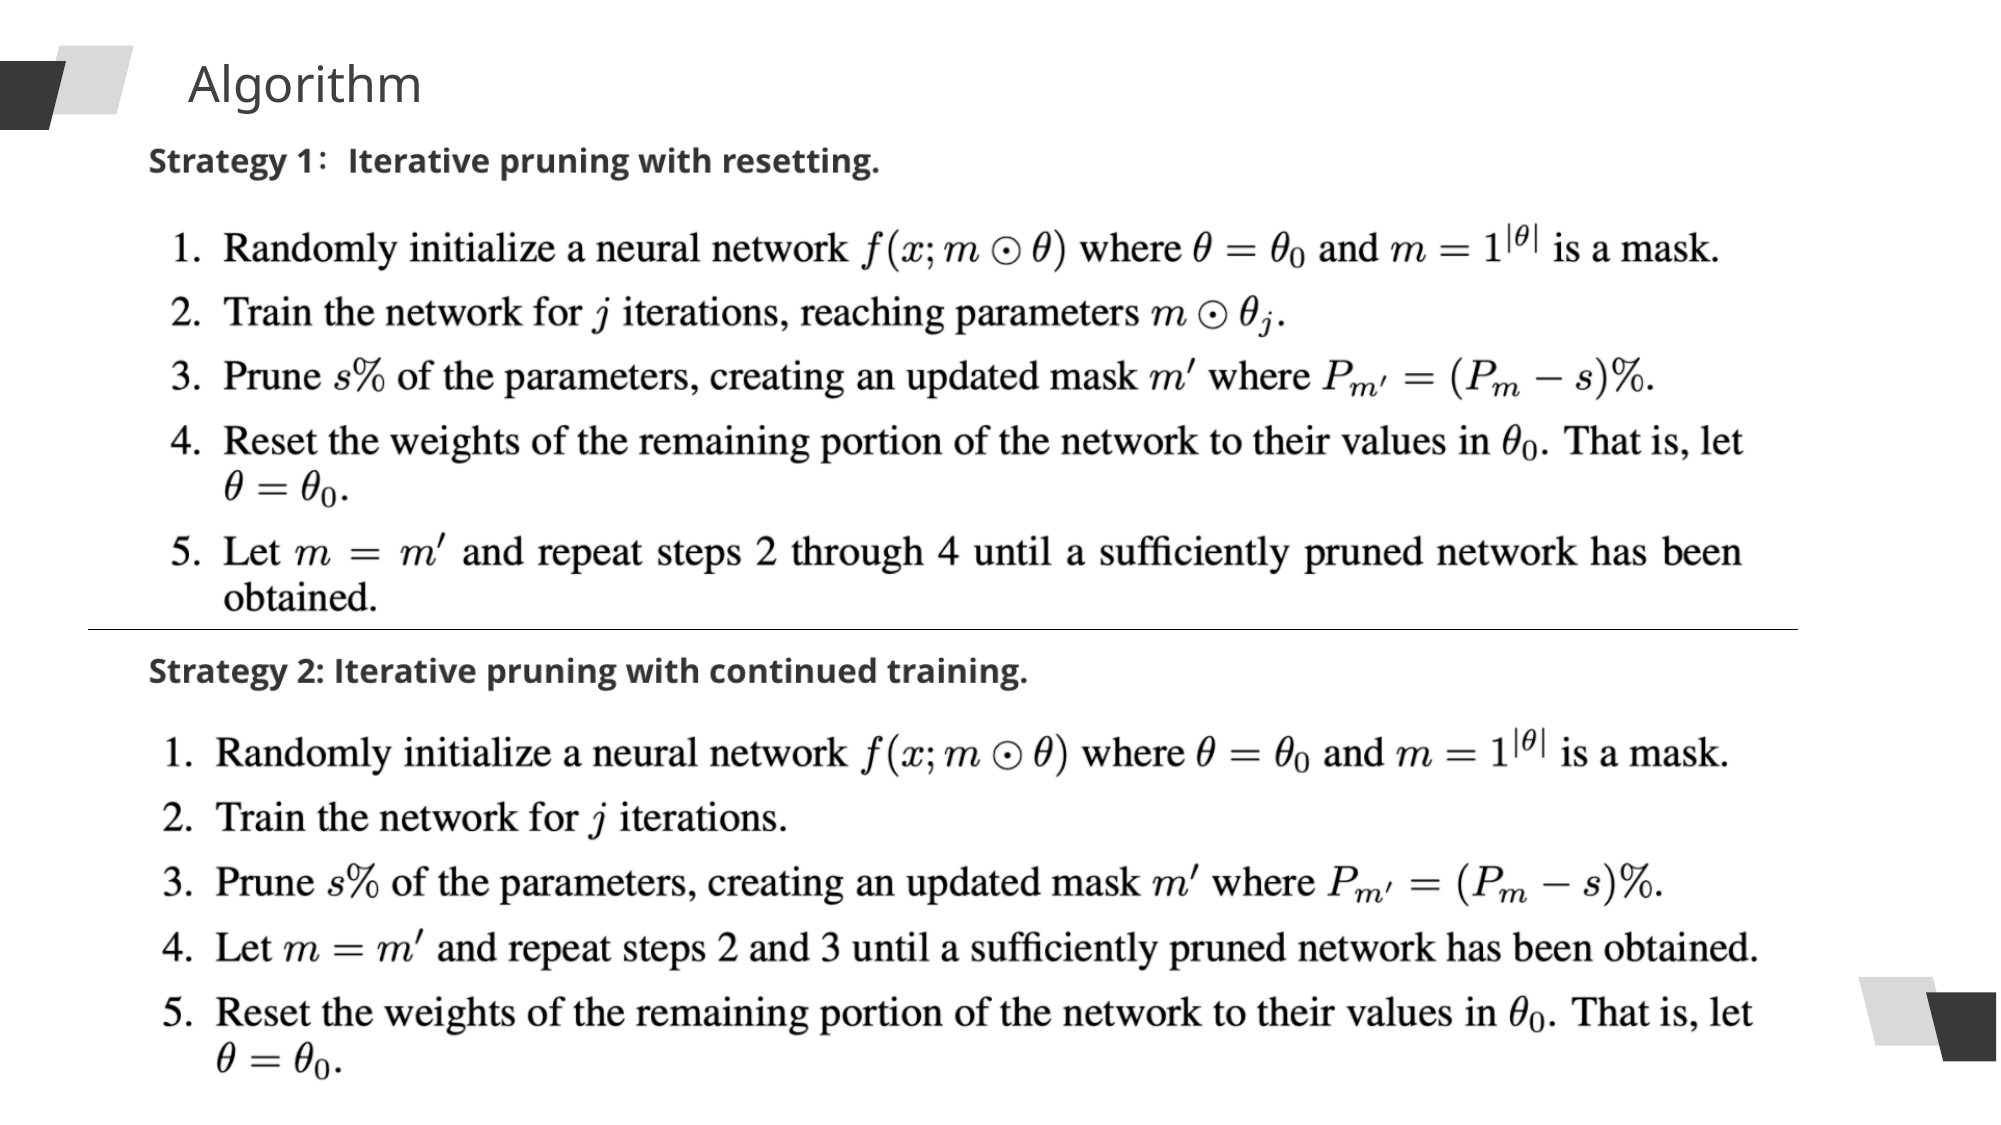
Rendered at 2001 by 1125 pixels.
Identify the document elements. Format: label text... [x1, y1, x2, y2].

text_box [0, 45, 134, 130]
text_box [1858, 976, 1997, 1062]
picture [133, 129, 1755, 629]
text_box Algorithm [173, 45, 1064, 121]
picture [133, 638, 1778, 1095]
